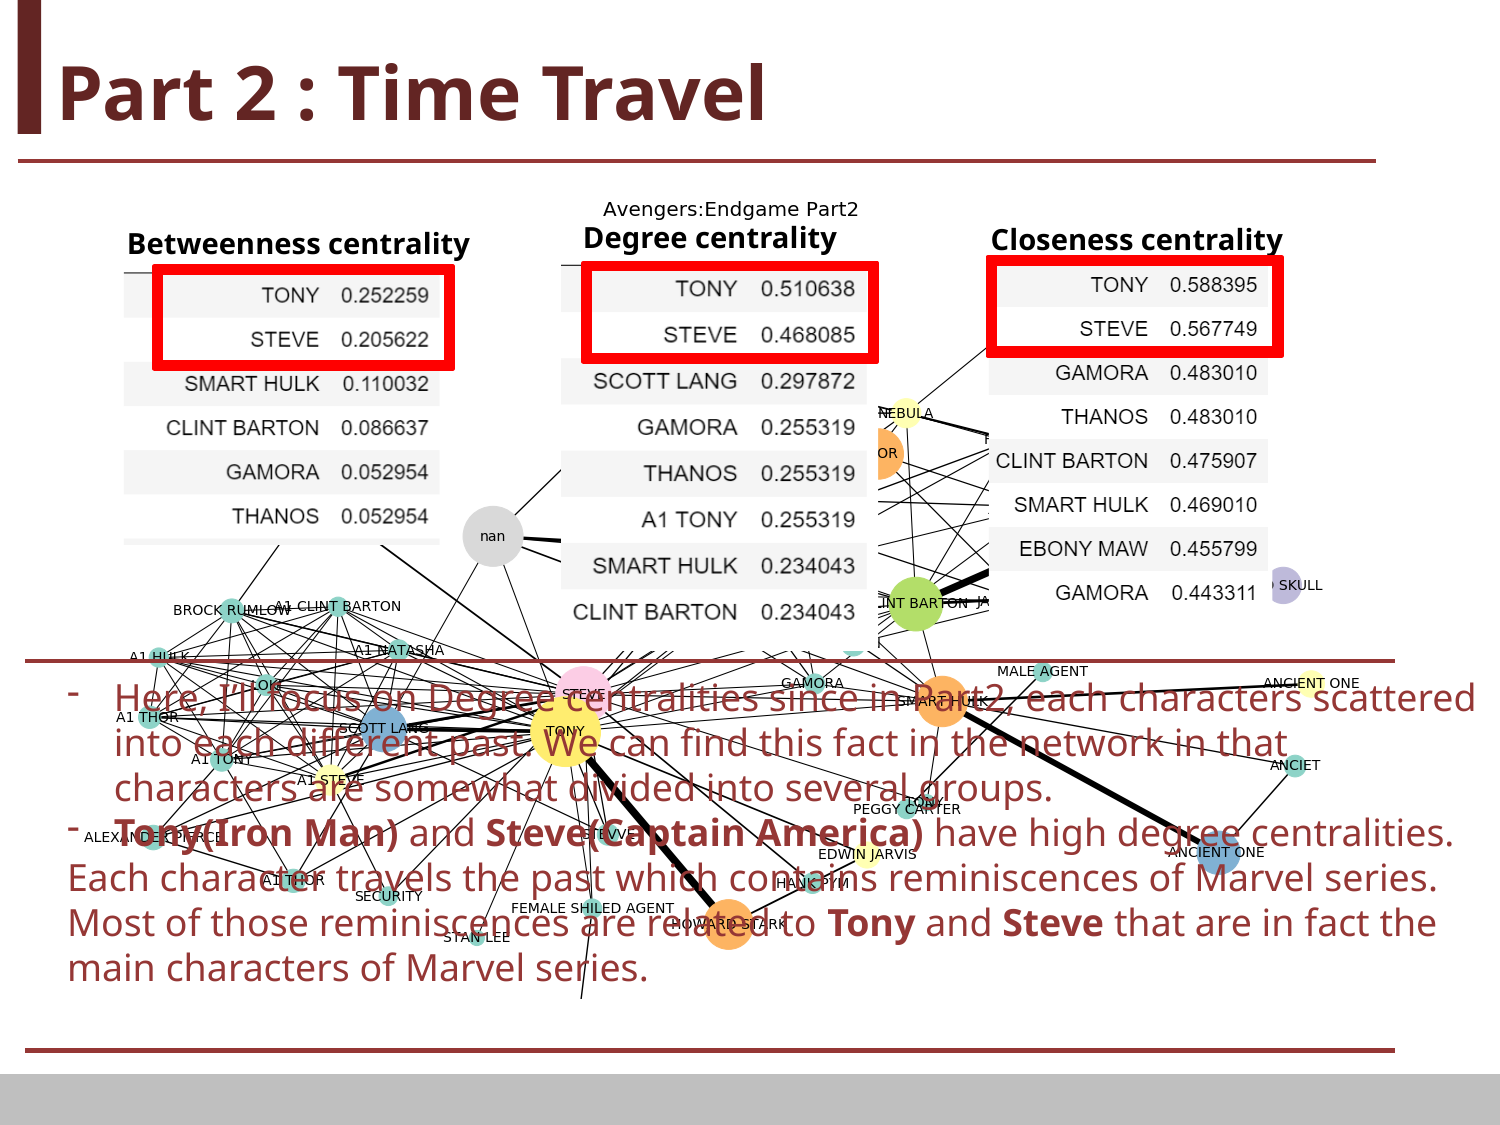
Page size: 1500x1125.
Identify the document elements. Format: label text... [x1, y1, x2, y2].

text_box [560, 377, 879, 651]
text_box Part 2 : Time Travel [41, 37, 833, 143]
text_box [16, 0, 43, 136]
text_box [560, 211, 879, 255]
text_box [0, 1072, 1500, 1125]
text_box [975, 214, 1366, 616]
picture [75, 194, 1365, 660]
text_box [24, 660, 1494, 1051]
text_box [154, 256, 1282, 369]
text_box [111, 218, 503, 545]
